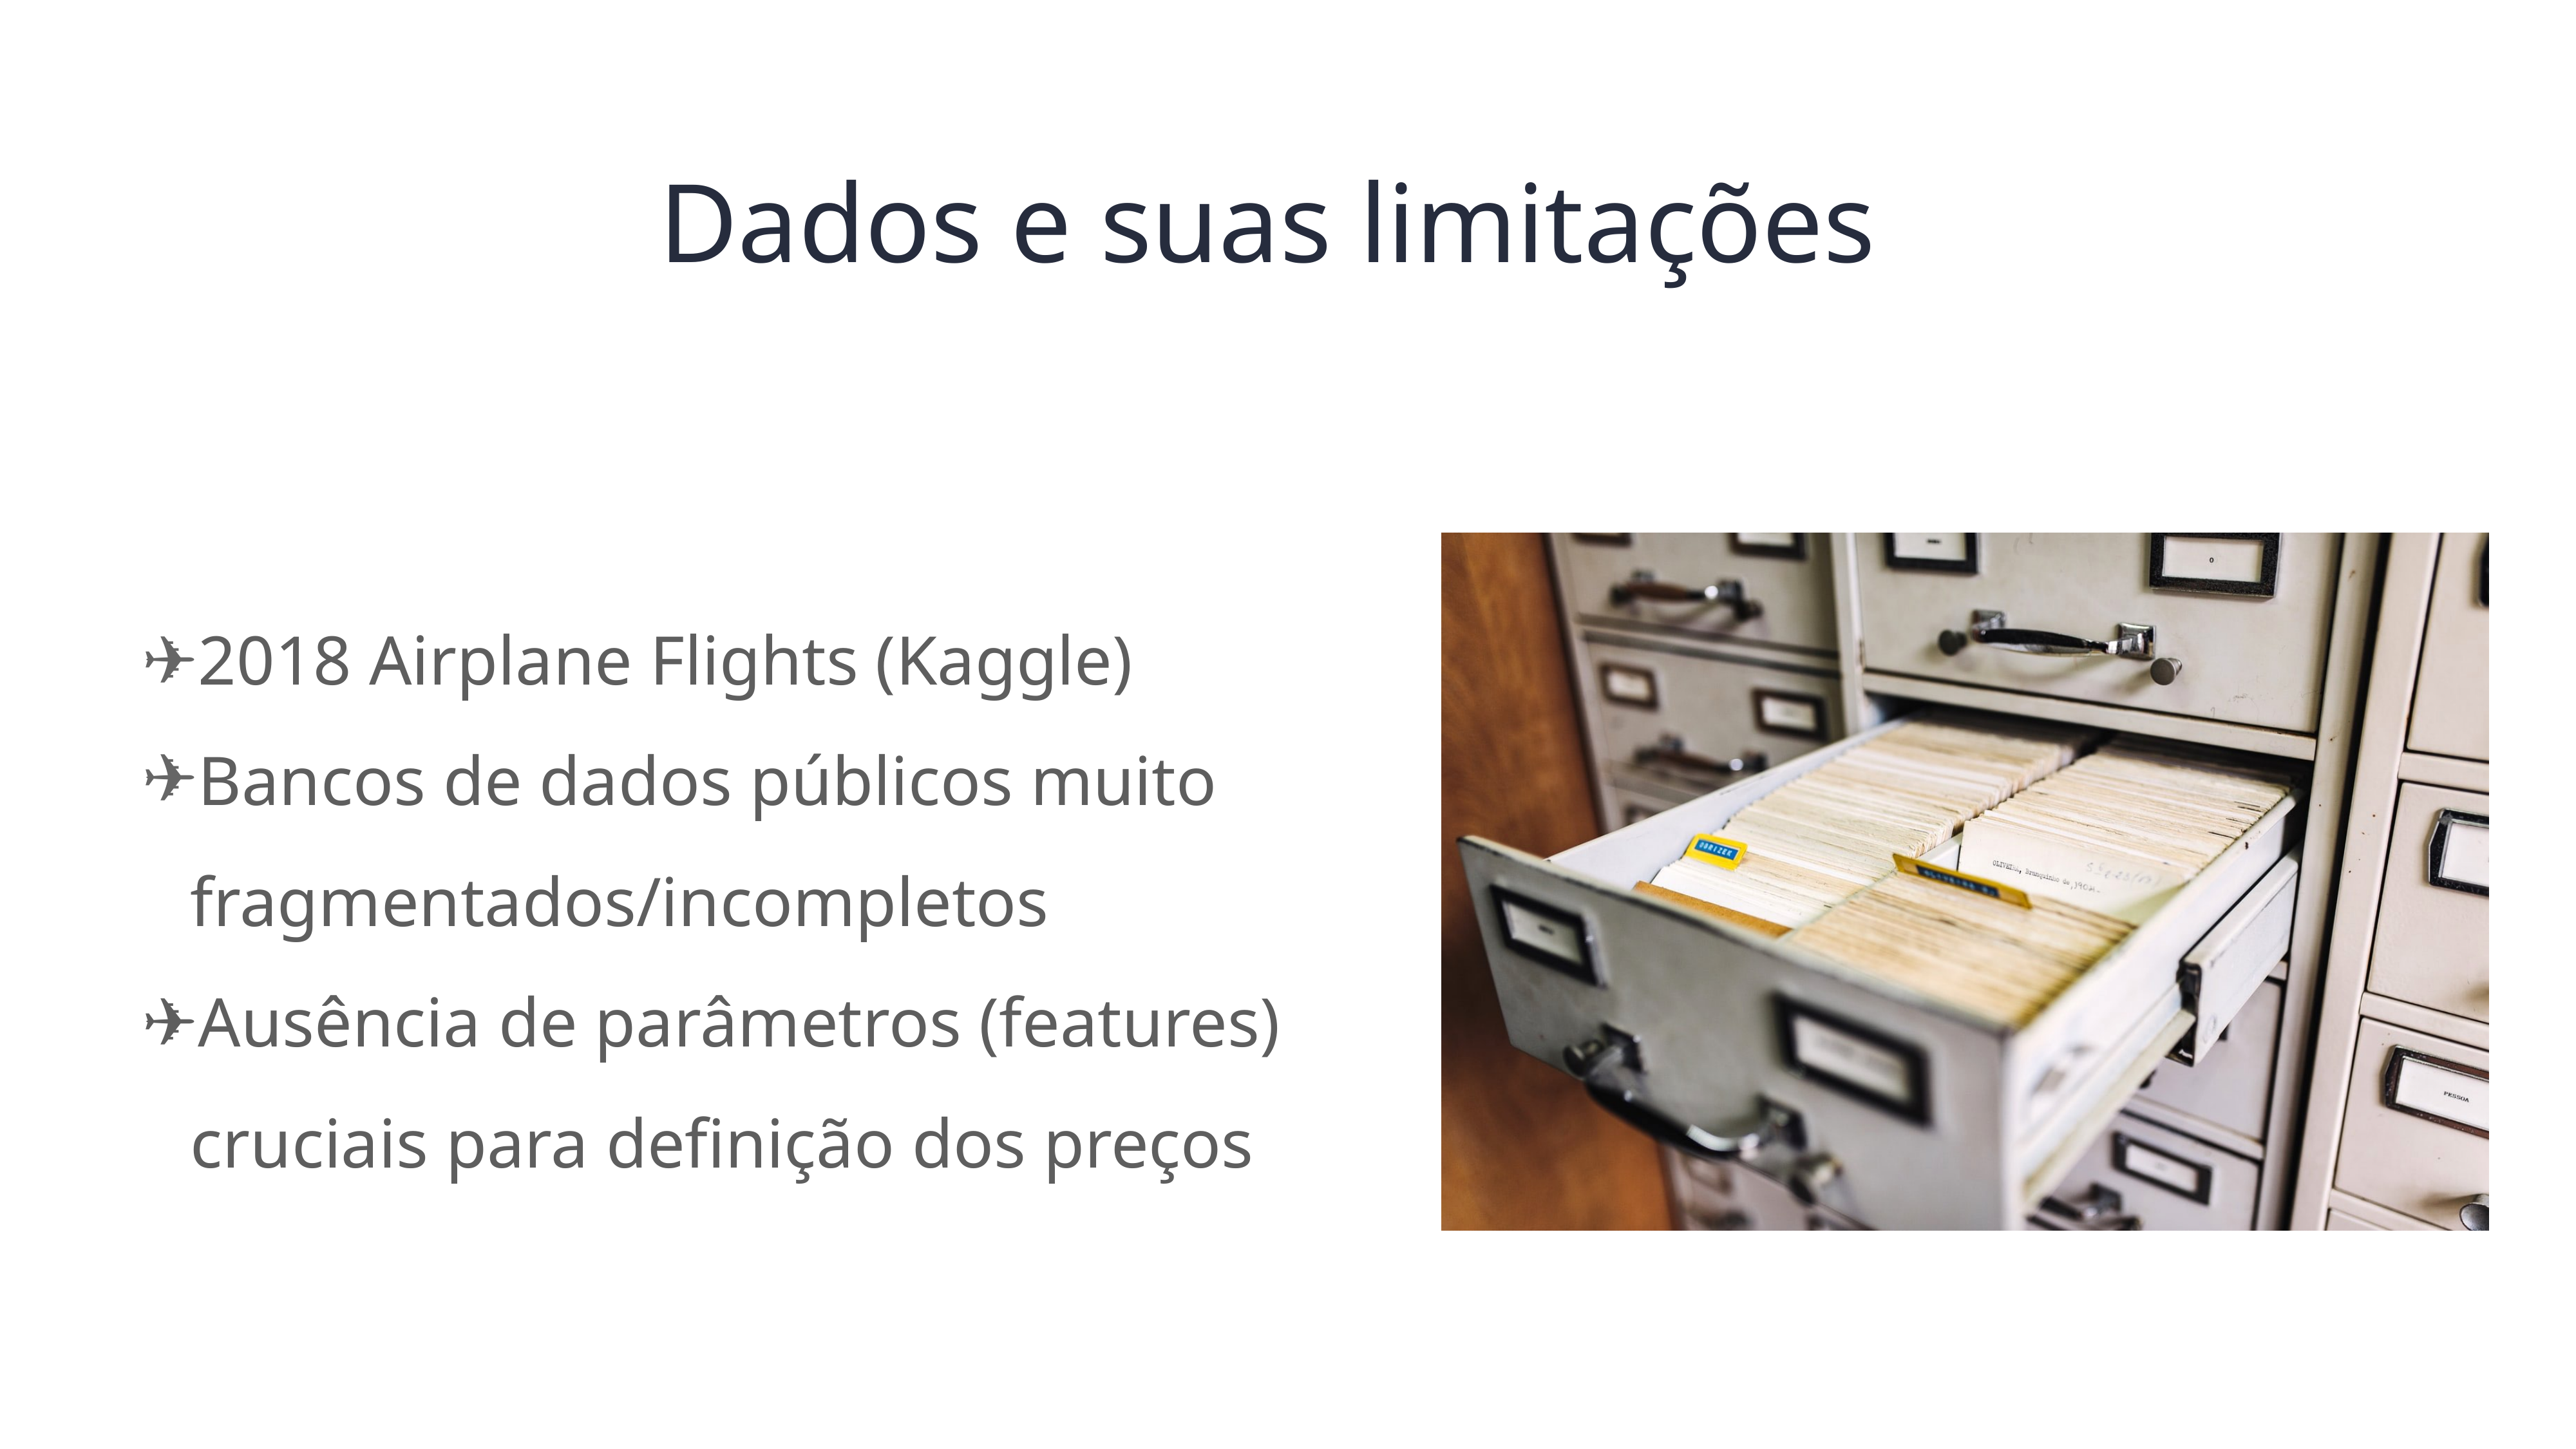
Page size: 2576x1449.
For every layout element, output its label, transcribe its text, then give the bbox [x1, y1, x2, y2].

text_box Dados e suas limitações [533, 173, 2002, 325]
text_box 2018 Airplane Flights (Kaggle) Bancos de dados públicos muito fragmentados/incompletos Ausência de parâmetros (features) cruciais para definição dos preços [132, 567, 1416, 1191]
picture [1441, 533, 2489, 1231]
